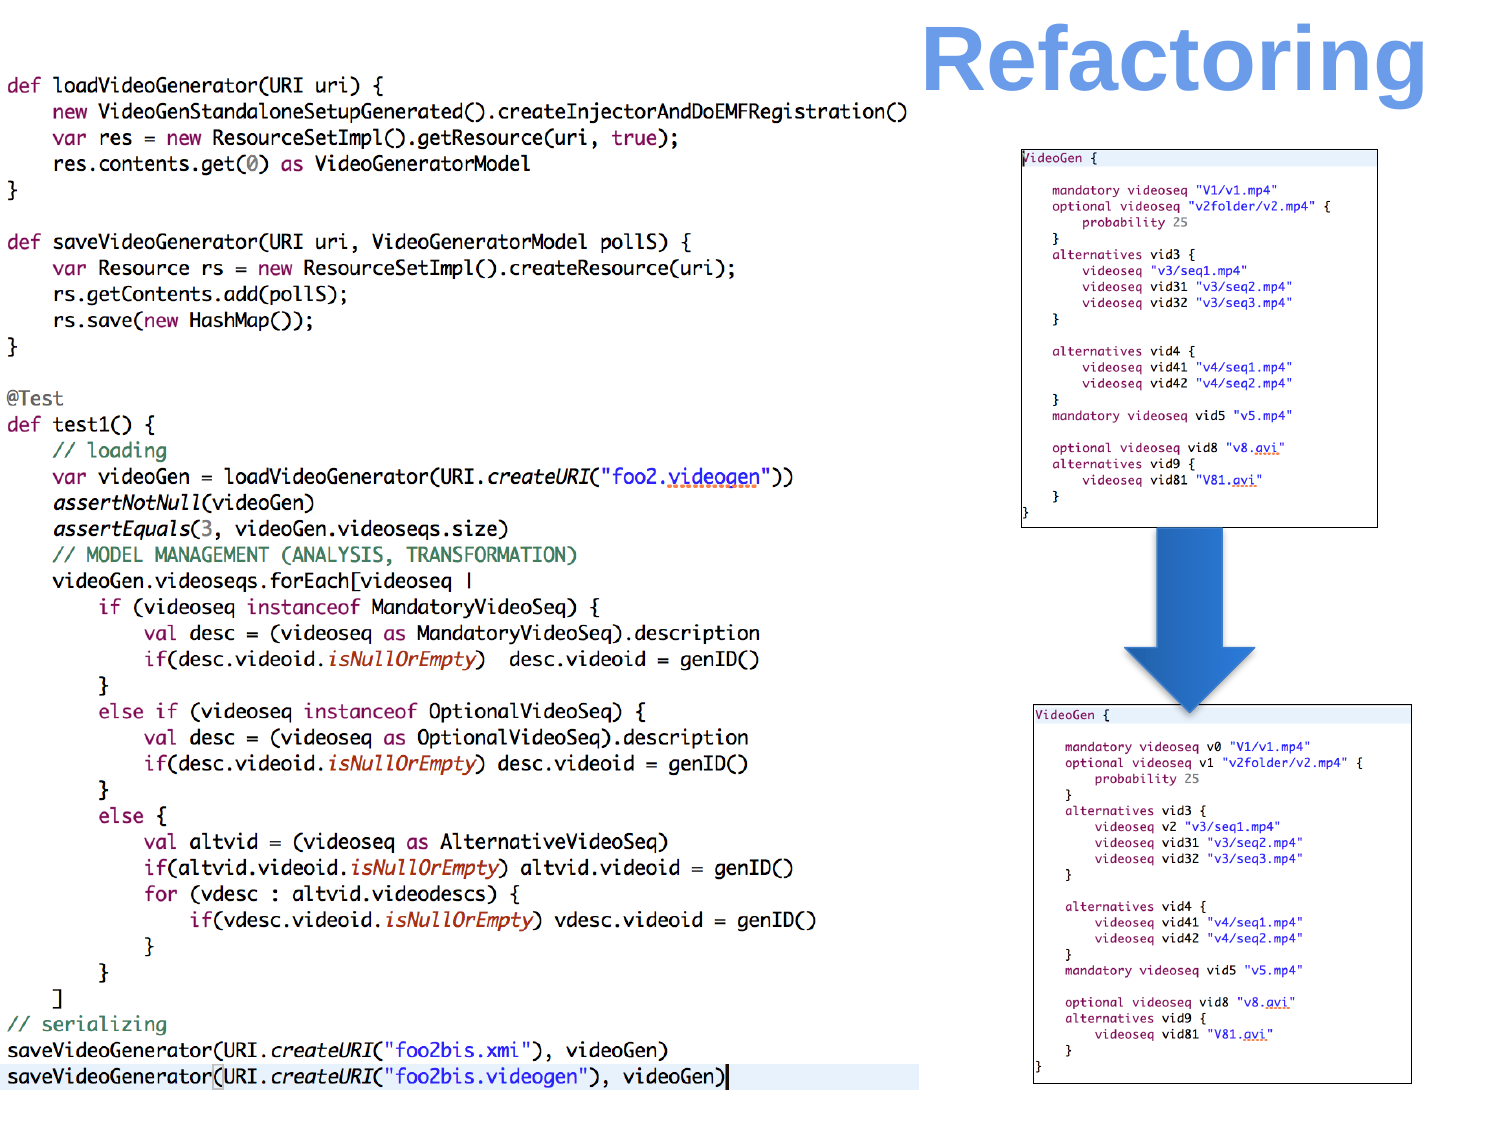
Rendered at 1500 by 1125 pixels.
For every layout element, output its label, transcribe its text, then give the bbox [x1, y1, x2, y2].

title Refactoring [844, 0, 1500, 148]
text_box [1123, 536, 1256, 702]
picture [0, 66, 919, 1101]
picture [1021, 148, 1378, 528]
picture [1033, 703, 1412, 1084]
